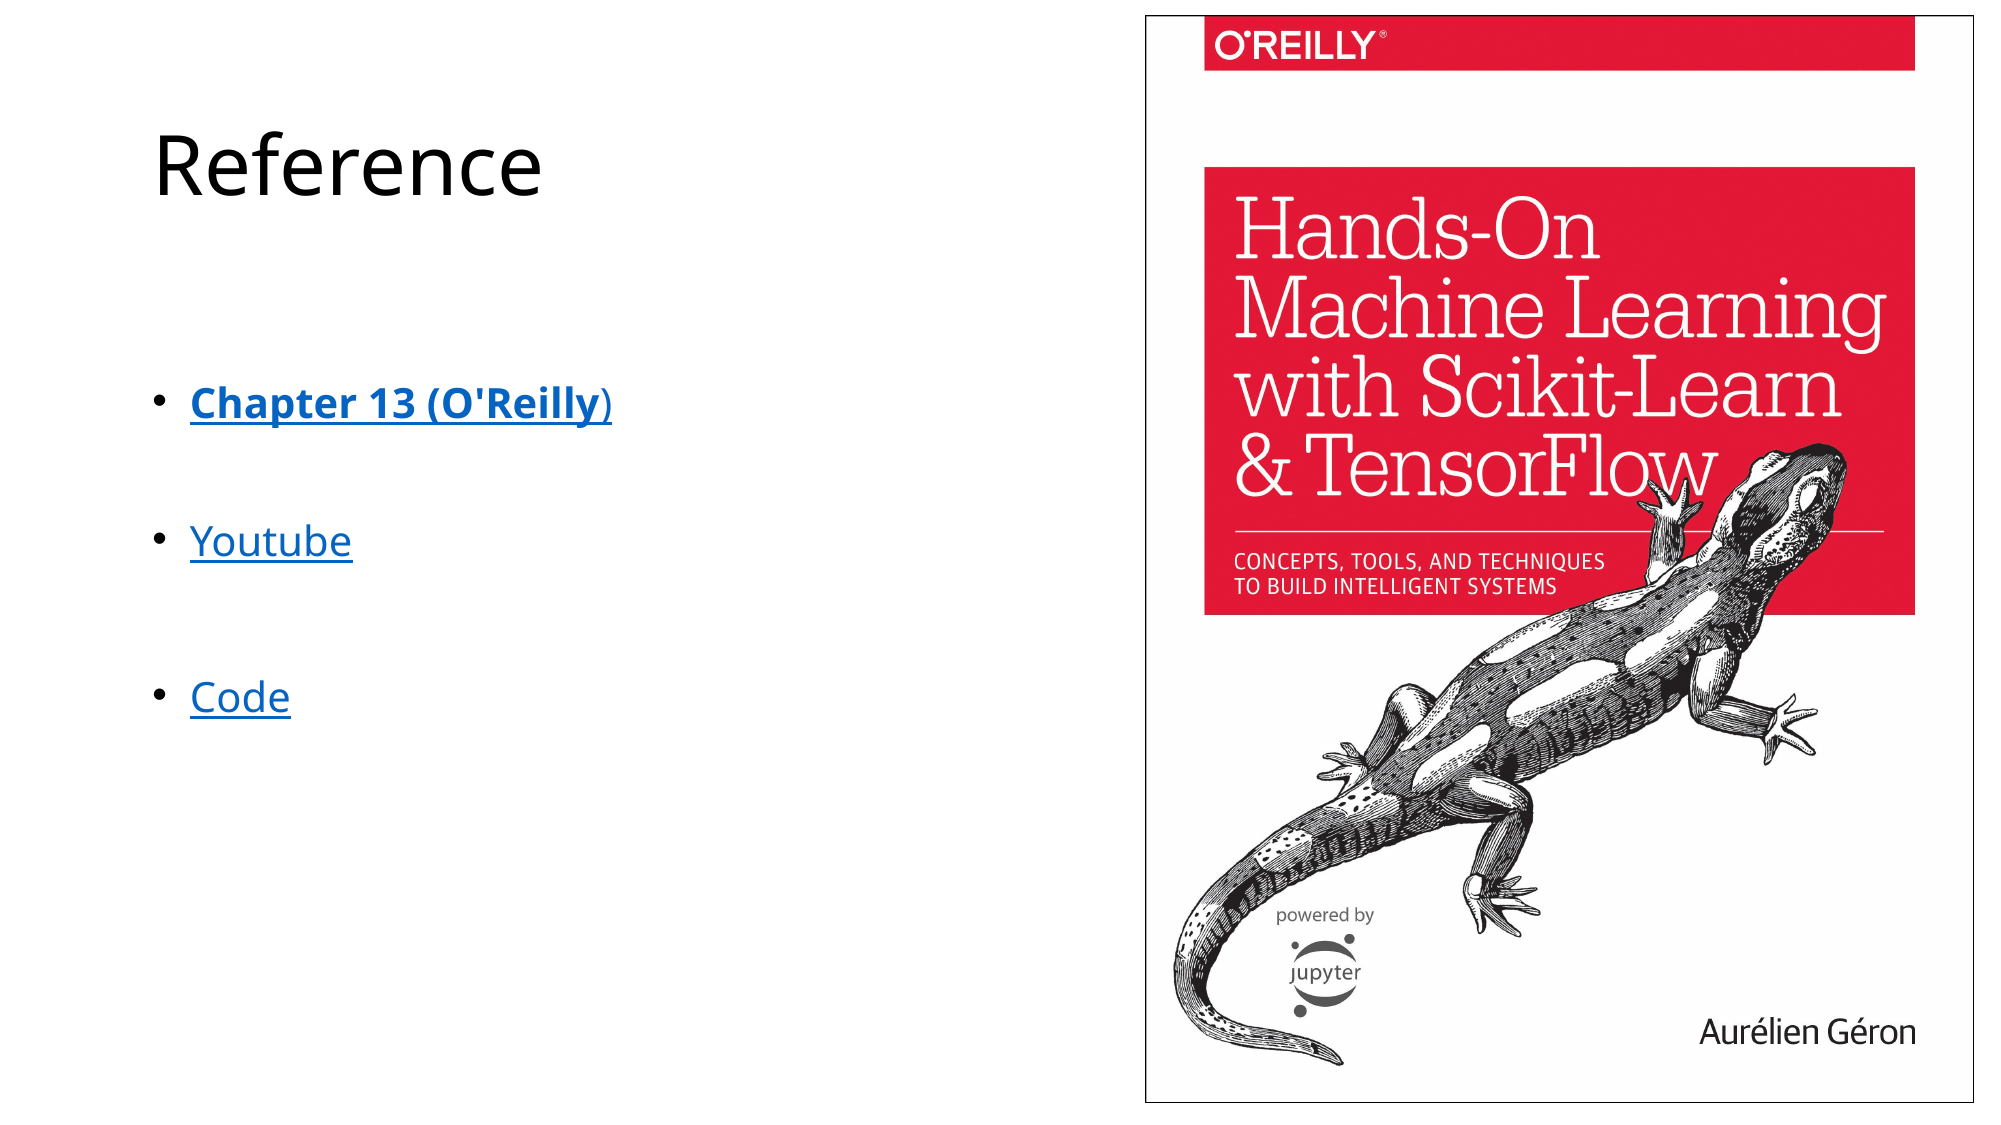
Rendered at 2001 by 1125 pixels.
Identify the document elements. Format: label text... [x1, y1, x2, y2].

picture [1145, 15, 1974, 1103]
list Chapter 13 (O'Reilly) Youtube Code [137, 299, 1145, 1014]
title Reference [137, 59, 1145, 278]
